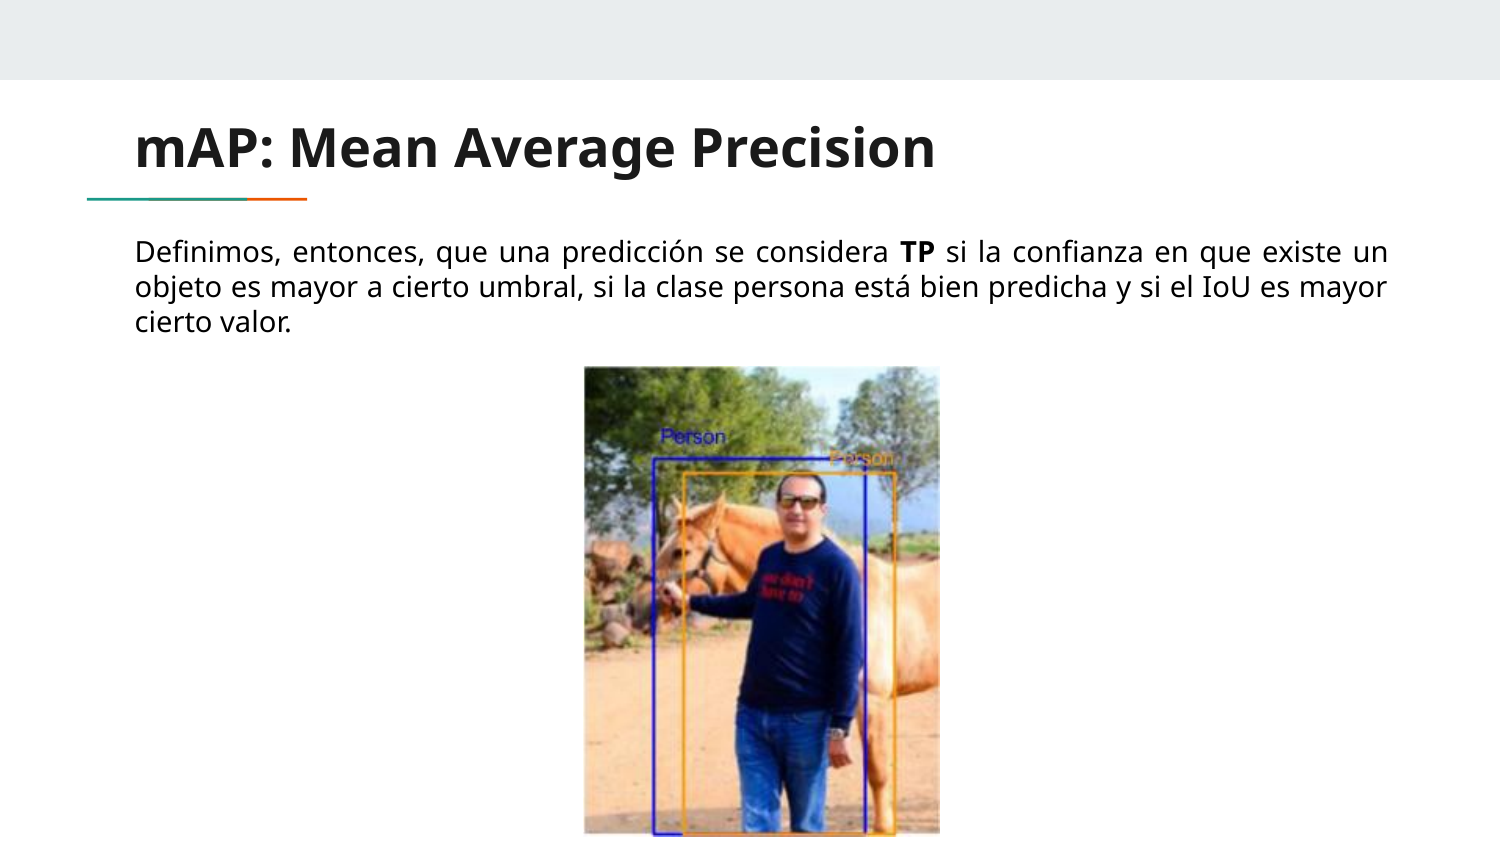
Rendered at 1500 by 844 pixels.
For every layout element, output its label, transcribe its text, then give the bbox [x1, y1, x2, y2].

picture [583, 366, 941, 838]
text_box Definimos, entonces, que una predicción se considera TP si la confianza en que existe un objeto es mayor a cierto umbral, si la clase persona está bien predicha y si el IoU es mayor cierto valor. [119, 218, 1404, 354]
title mAP: Mean Average Precision [119, 98, 1381, 187]
